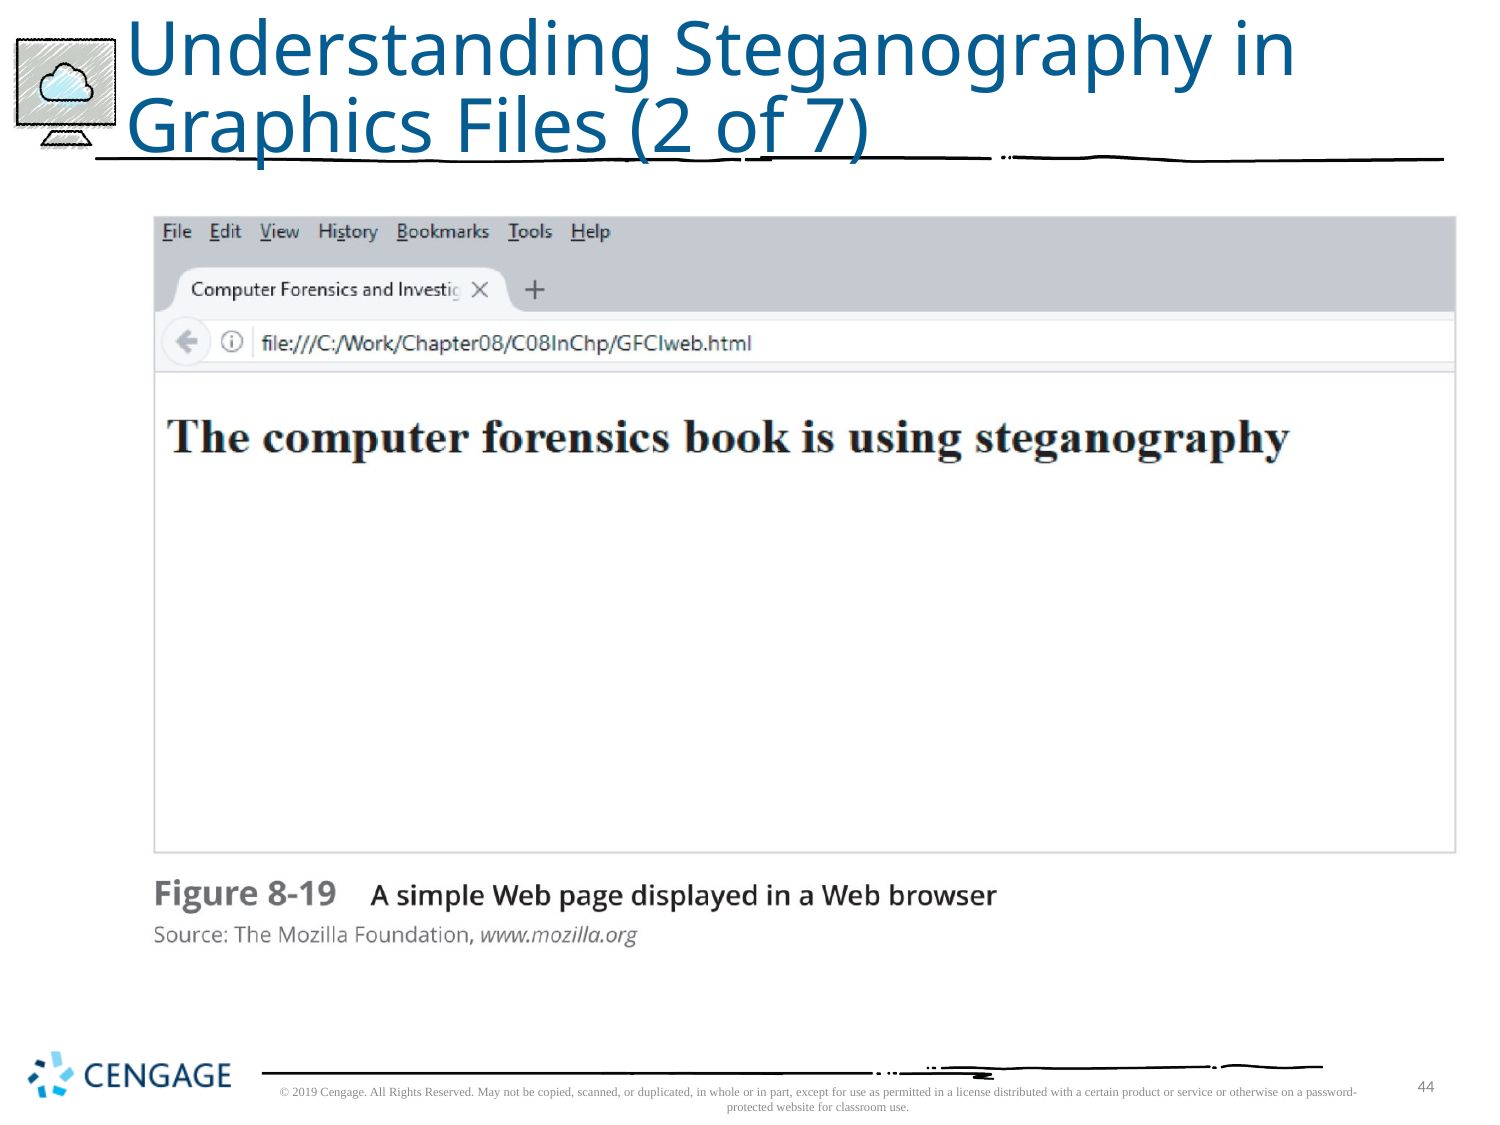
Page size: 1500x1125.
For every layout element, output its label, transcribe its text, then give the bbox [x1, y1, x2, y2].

picture [95, 155, 125, 163]
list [149, 212, 1459, 951]
picture [261, 1064, 1323, 1079]
picture [12, 36, 117, 151]
title Understanding Steganography in Graphics Files (2 of 7) [125, 13, 1442, 169]
slide_number 44 [1412, 1037, 1500, 1100]
footer © 2019 Cengage. All Rights Reserved. May not be copied, scanned, or duplicated, in whole or in part, except for use as permitted in a license distributed with a certain product or service or otherwise on a password-protected website for classroom use. [261, 1079, 1375, 1120]
picture [7, 1037, 244, 1111]
